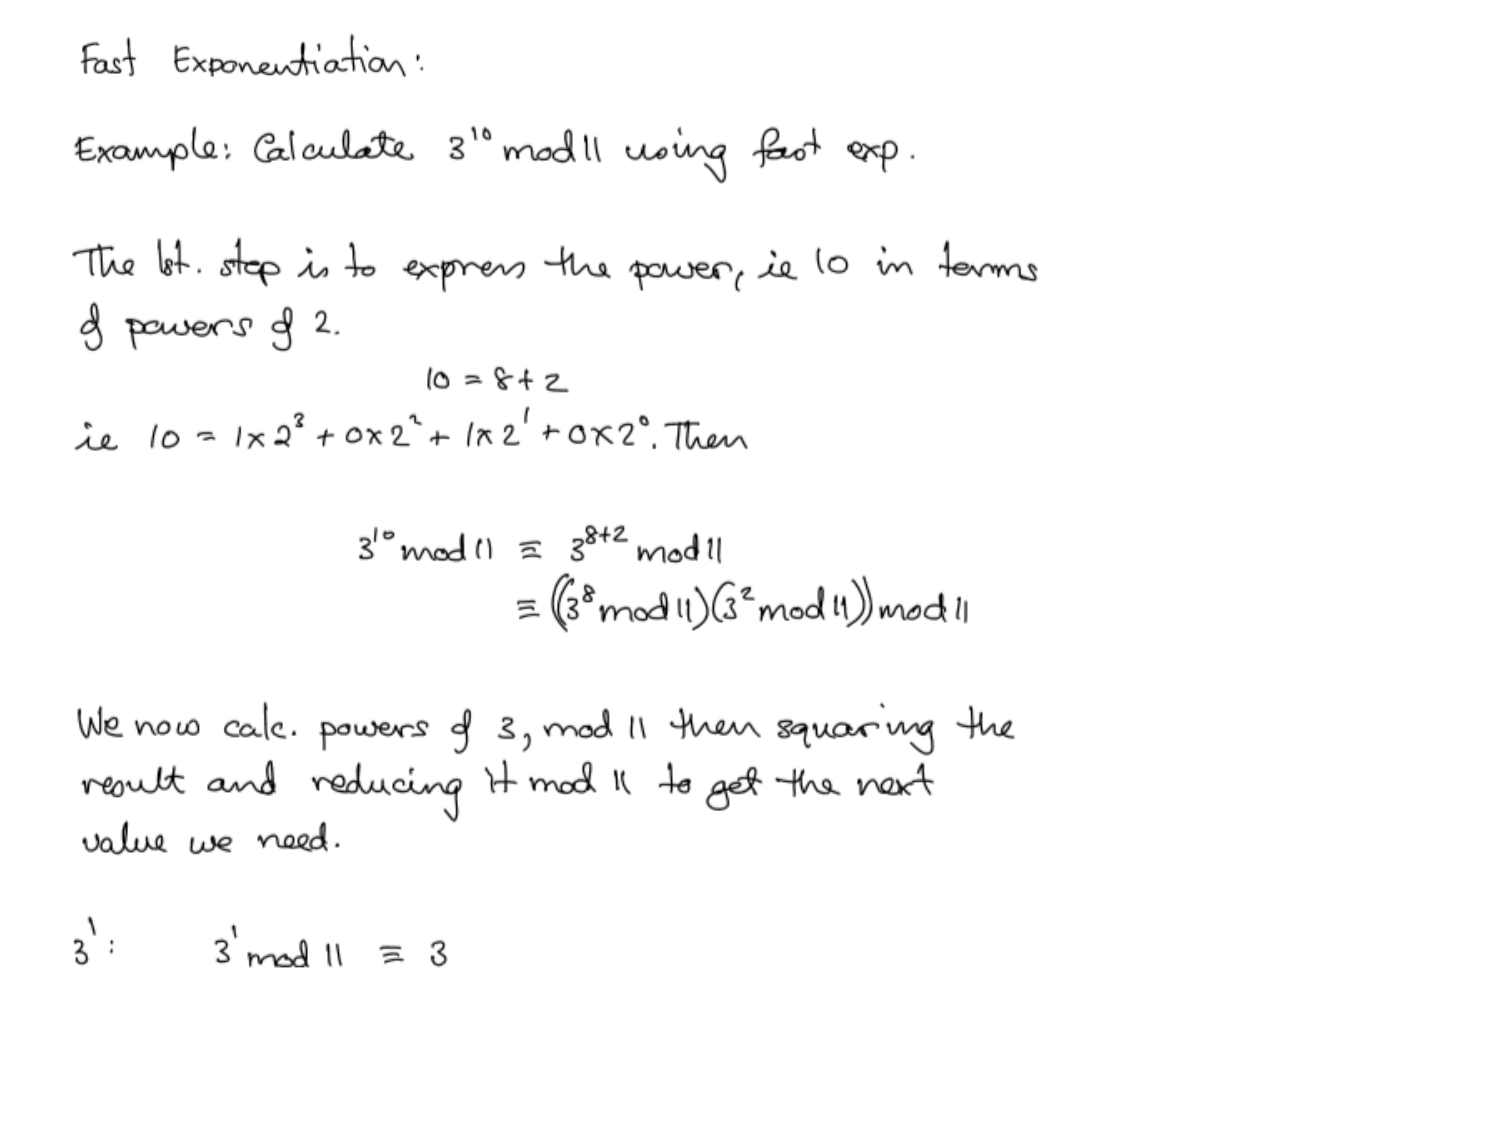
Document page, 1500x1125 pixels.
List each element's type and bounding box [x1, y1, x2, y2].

picture [44, 24, 1116, 988]
